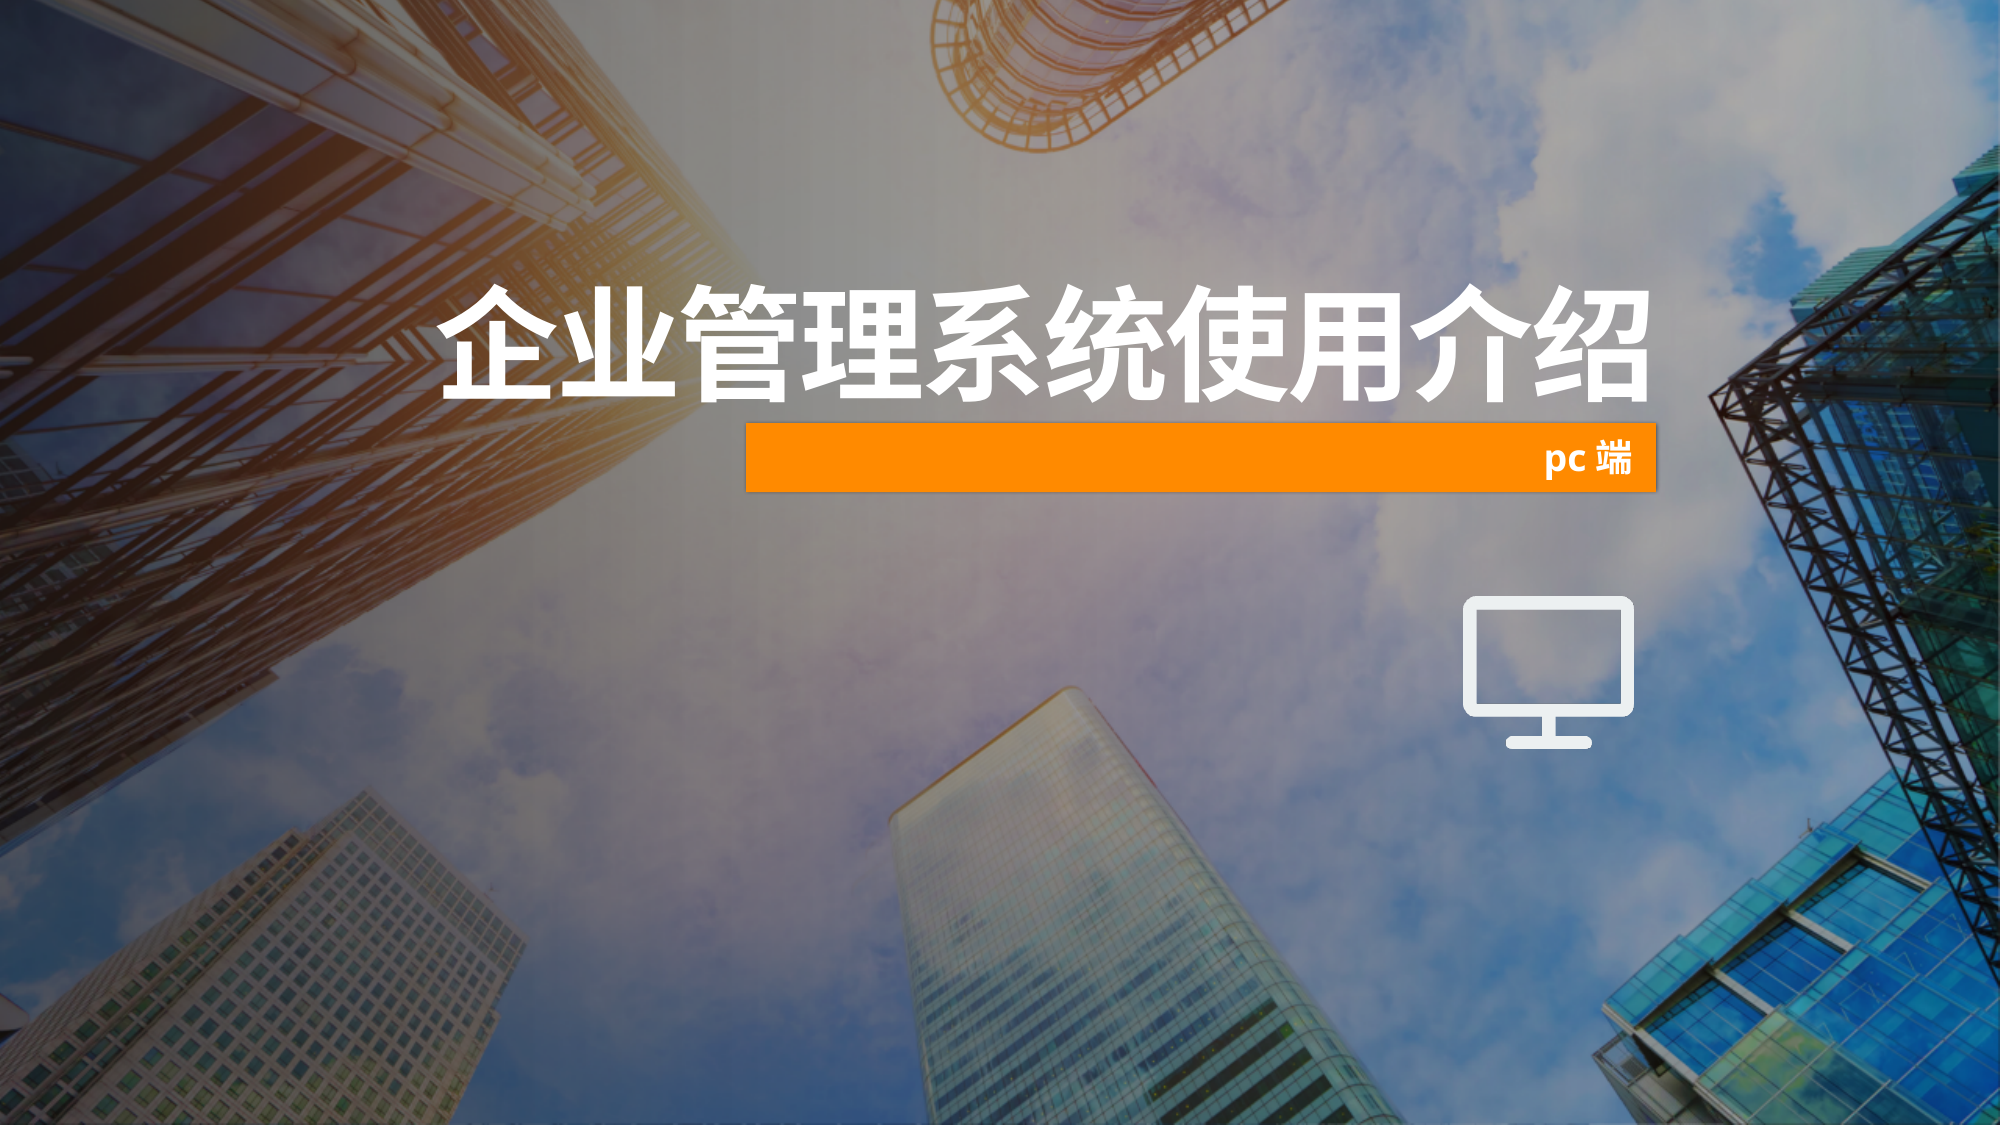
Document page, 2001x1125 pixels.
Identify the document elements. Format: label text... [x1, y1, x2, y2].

picture [0, 0, 2000, 1125]
text_box [745, 422, 1657, 493]
text_box pc端 [755, 434, 1633, 480]
text_box 企业管理系统使用介绍 [384, 307, 1656, 413]
